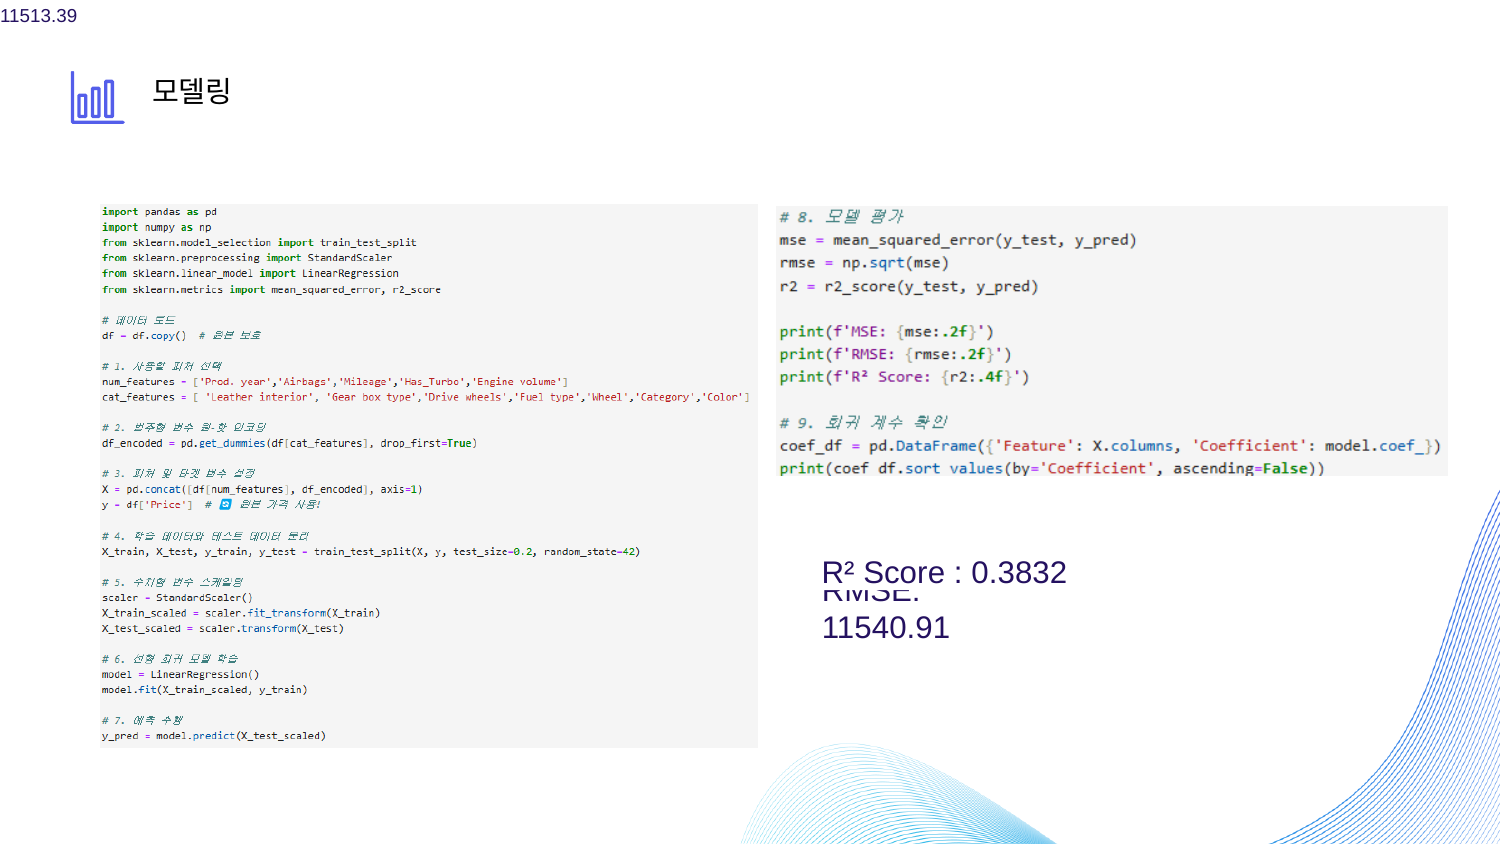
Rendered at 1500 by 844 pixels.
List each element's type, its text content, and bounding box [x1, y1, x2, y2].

text_box RMSE: 11540.91 [821, 591, 1050, 646]
picture [100, 204, 1500, 844]
text_box R² Score : 0.3832 [821, 552, 1078, 591]
text_box 모델링 [137, 72, 461, 123]
text_box 11513.39 [0, 3, 1500, 72]
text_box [70, 69, 126, 125]
